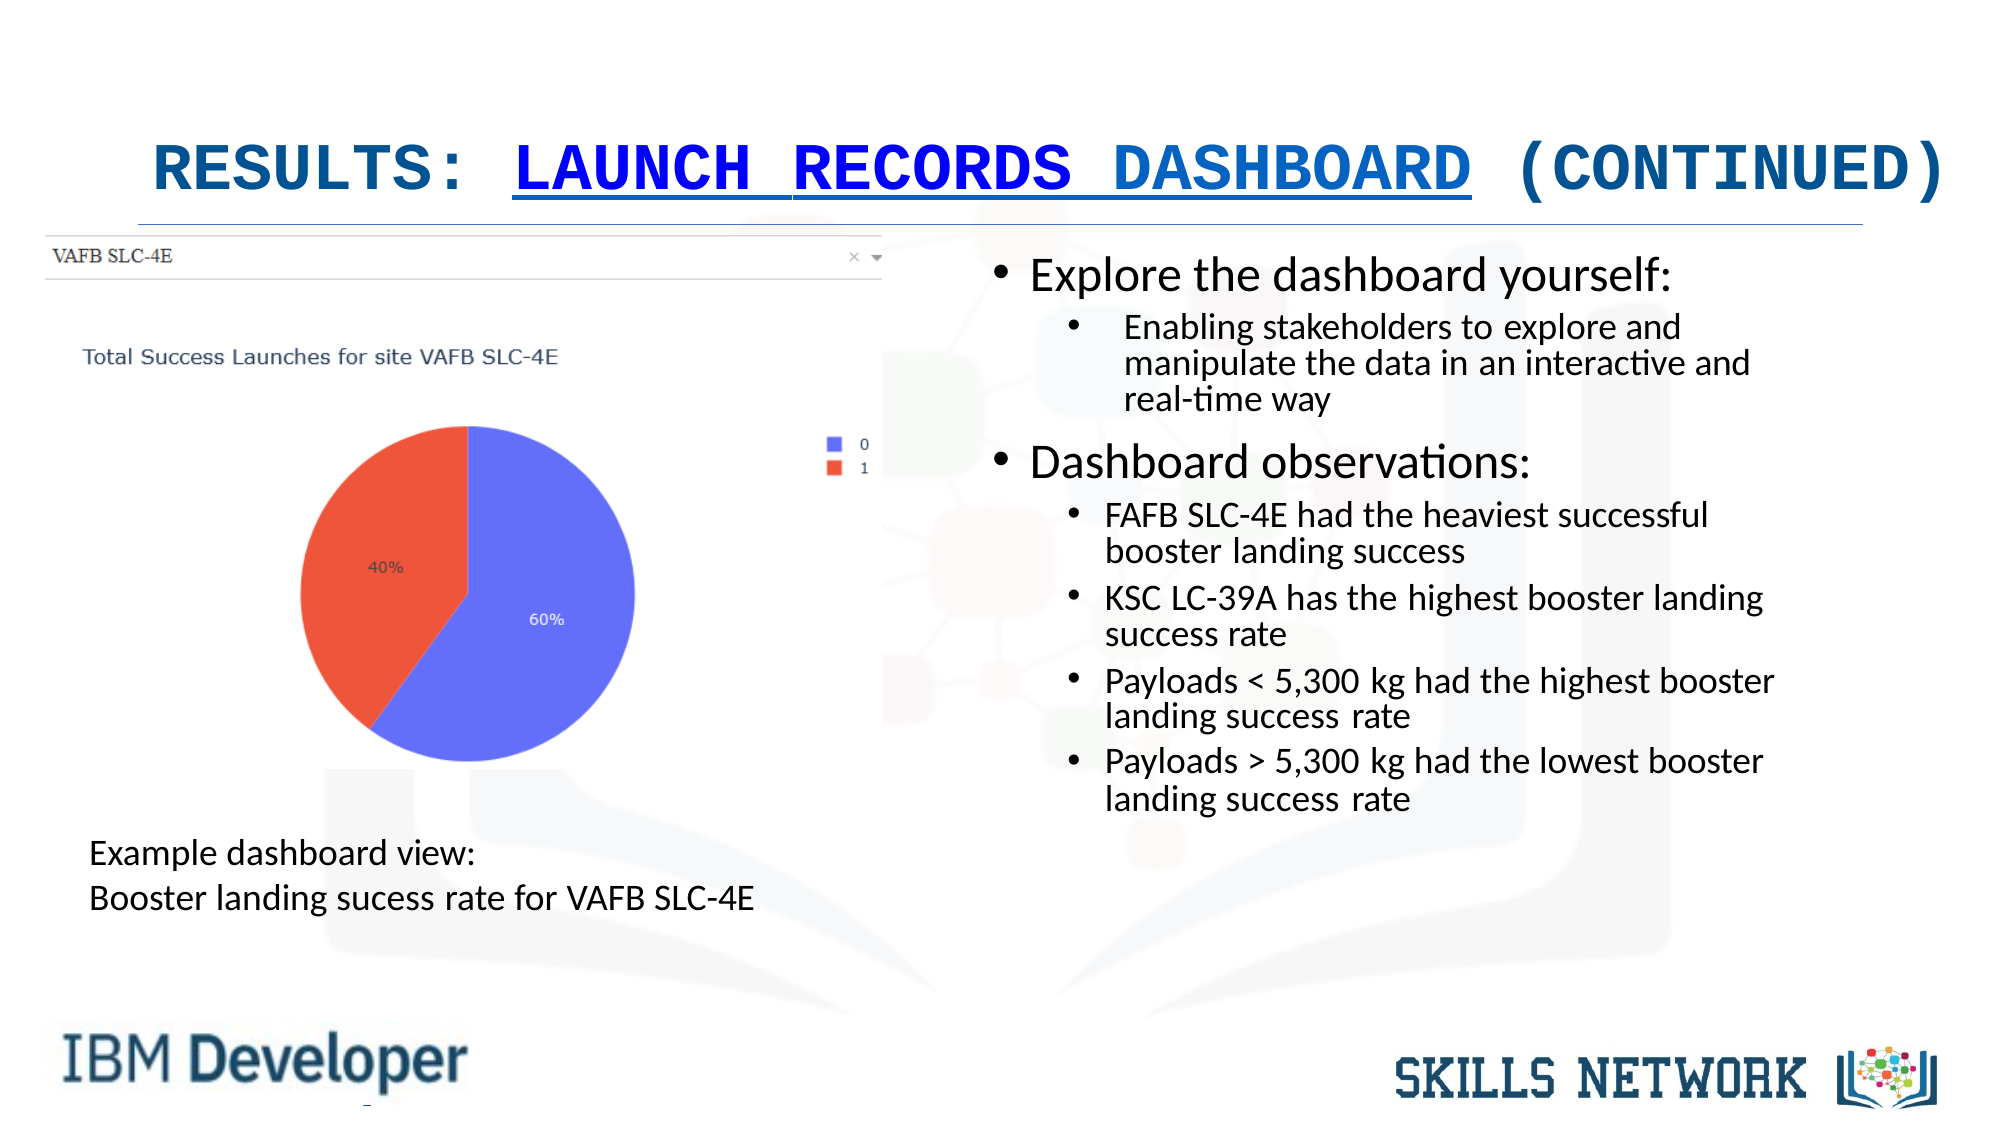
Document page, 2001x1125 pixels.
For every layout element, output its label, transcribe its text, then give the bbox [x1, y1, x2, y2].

picture [882, 311, 1937, 1109]
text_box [43, 234, 882, 1105]
title RESULTS: LAUNCH RECORDS DASHBOARD (CONTINUED) [34, 91, 1979, 311]
text_box Explore the dashboard yourself: Enabling stakeholders to explore and manipulate the data in an interactive and real-time way Dashboard observations: FAFB SLC-4E had the heaviest successful booster landing success KSC LC-39A has the highest booster landing success rate Payloads < 5,300 kg had the highest booster landing success rate Payloads > 5,300 kg had the lowest booster landing success rate [990, 236, 1778, 819]
